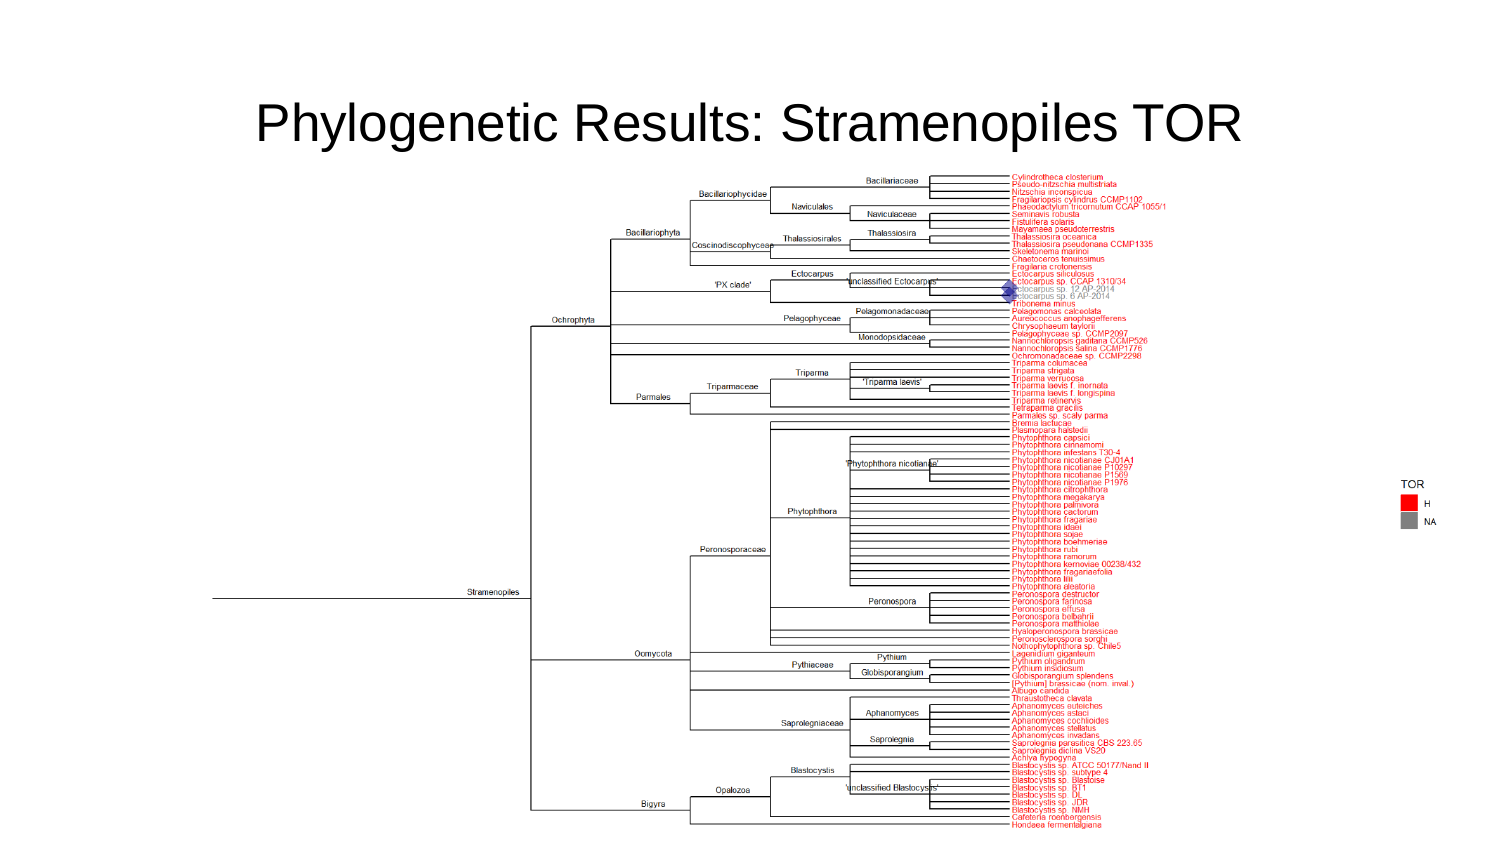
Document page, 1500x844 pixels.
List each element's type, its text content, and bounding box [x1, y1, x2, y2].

title Phylogenetic Results: Stramenopiles TOR [51, 72, 1449, 167]
picture [148, 166, 1448, 844]
